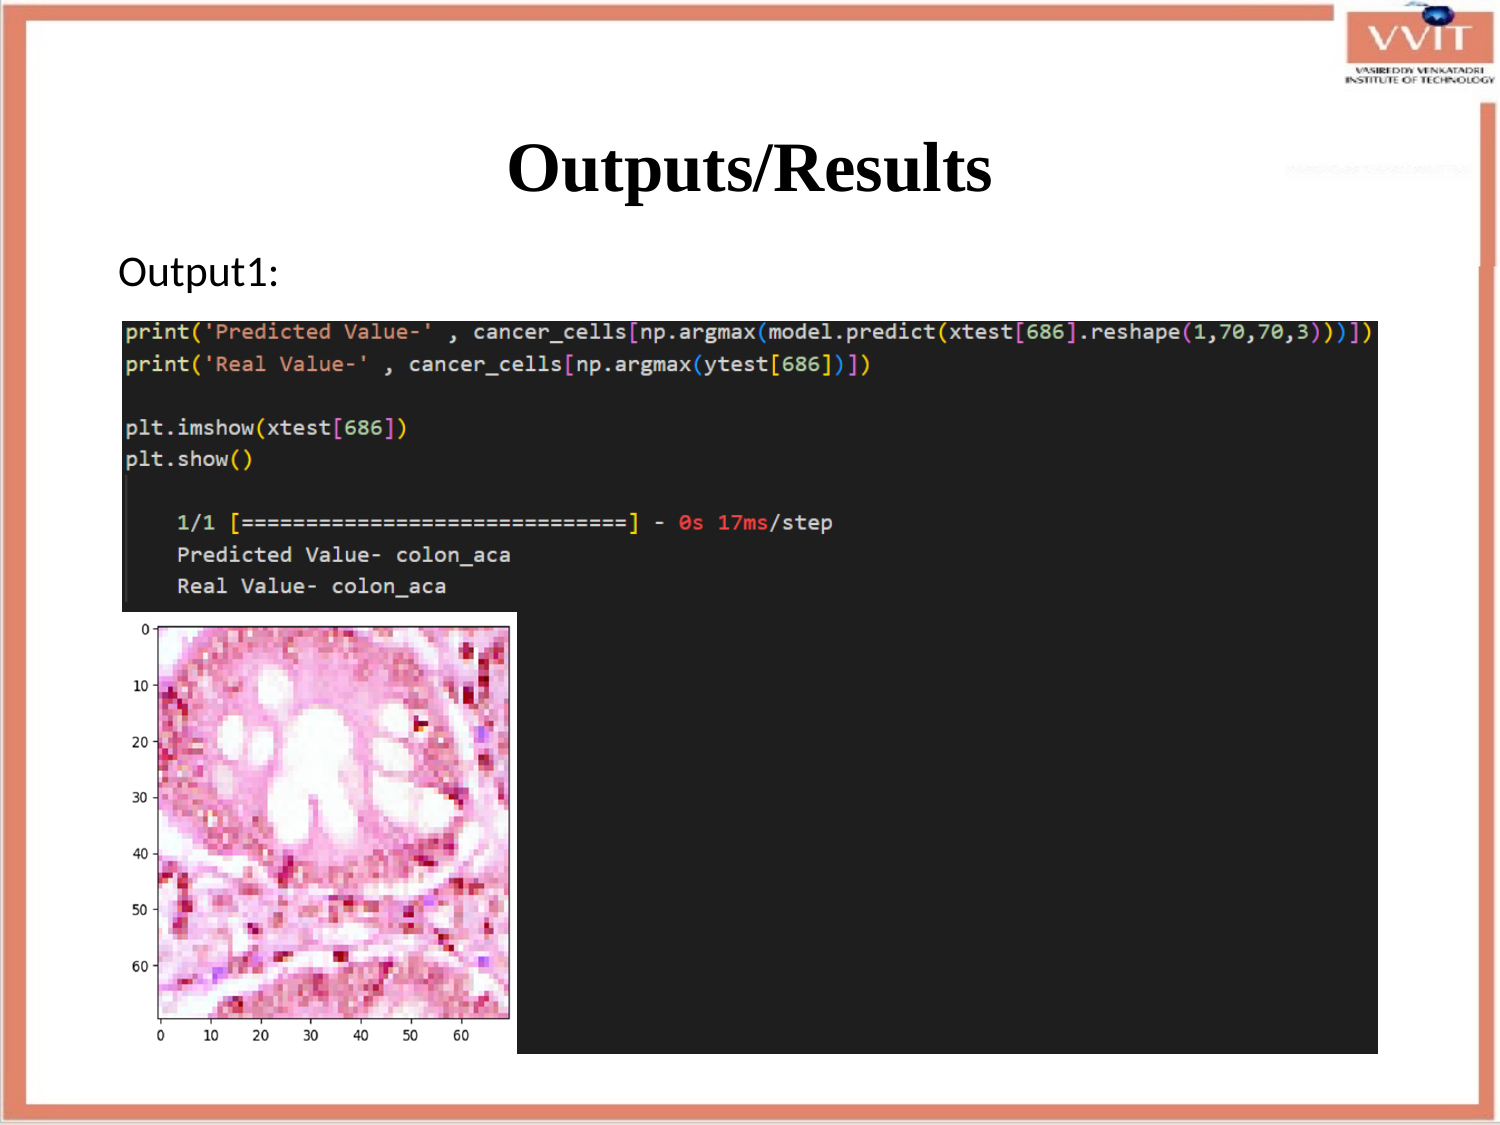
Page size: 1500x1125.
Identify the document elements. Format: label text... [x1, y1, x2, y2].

title Outputs/Results [103, 59, 1397, 240]
list Output1: [103, 240, 1397, 1014]
picture [0, 0, 1500, 1125]
